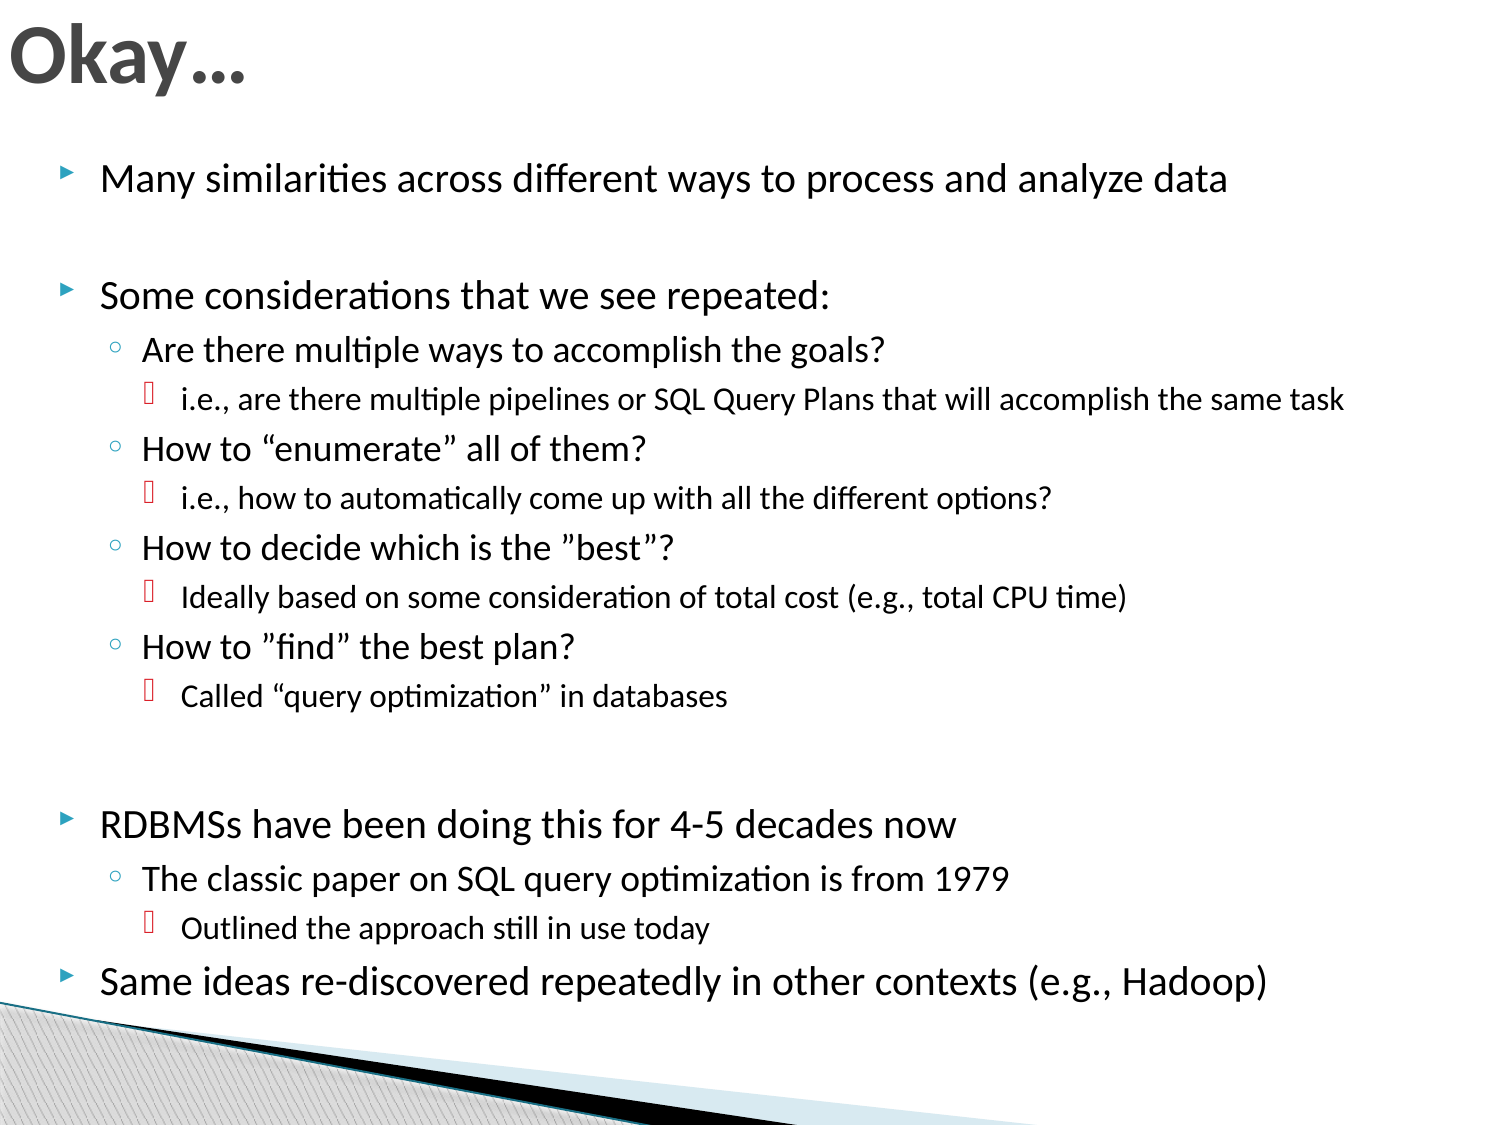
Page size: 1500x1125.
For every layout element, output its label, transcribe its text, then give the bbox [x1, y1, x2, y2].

list Many similarities across different ways to process and analyze data Some considerations that we see repeated: Are there multiple ways to accomplish the goals? i.e., are there multiple pipelines or SQL Query Plans that will accomplish the same task How to “enumerate” all of them? i.e., how to automatically come up with all the different options? How to decide which is the ”best”? Ideally based on some consideration of total cost (e.g., total CPU time) How to ”find” the best plan? Called “query optimization” in databases RDBMSs have been doing this for 4-5 decades now The classic paper on SQL query optimization is from 1979 Outlined the approach still in use today Same ideas re-discovered repeatedly in other contexts (e.g., Hadoop) [24, 143, 1413, 982]
title Okay… [0, 0, 1383, 110]
